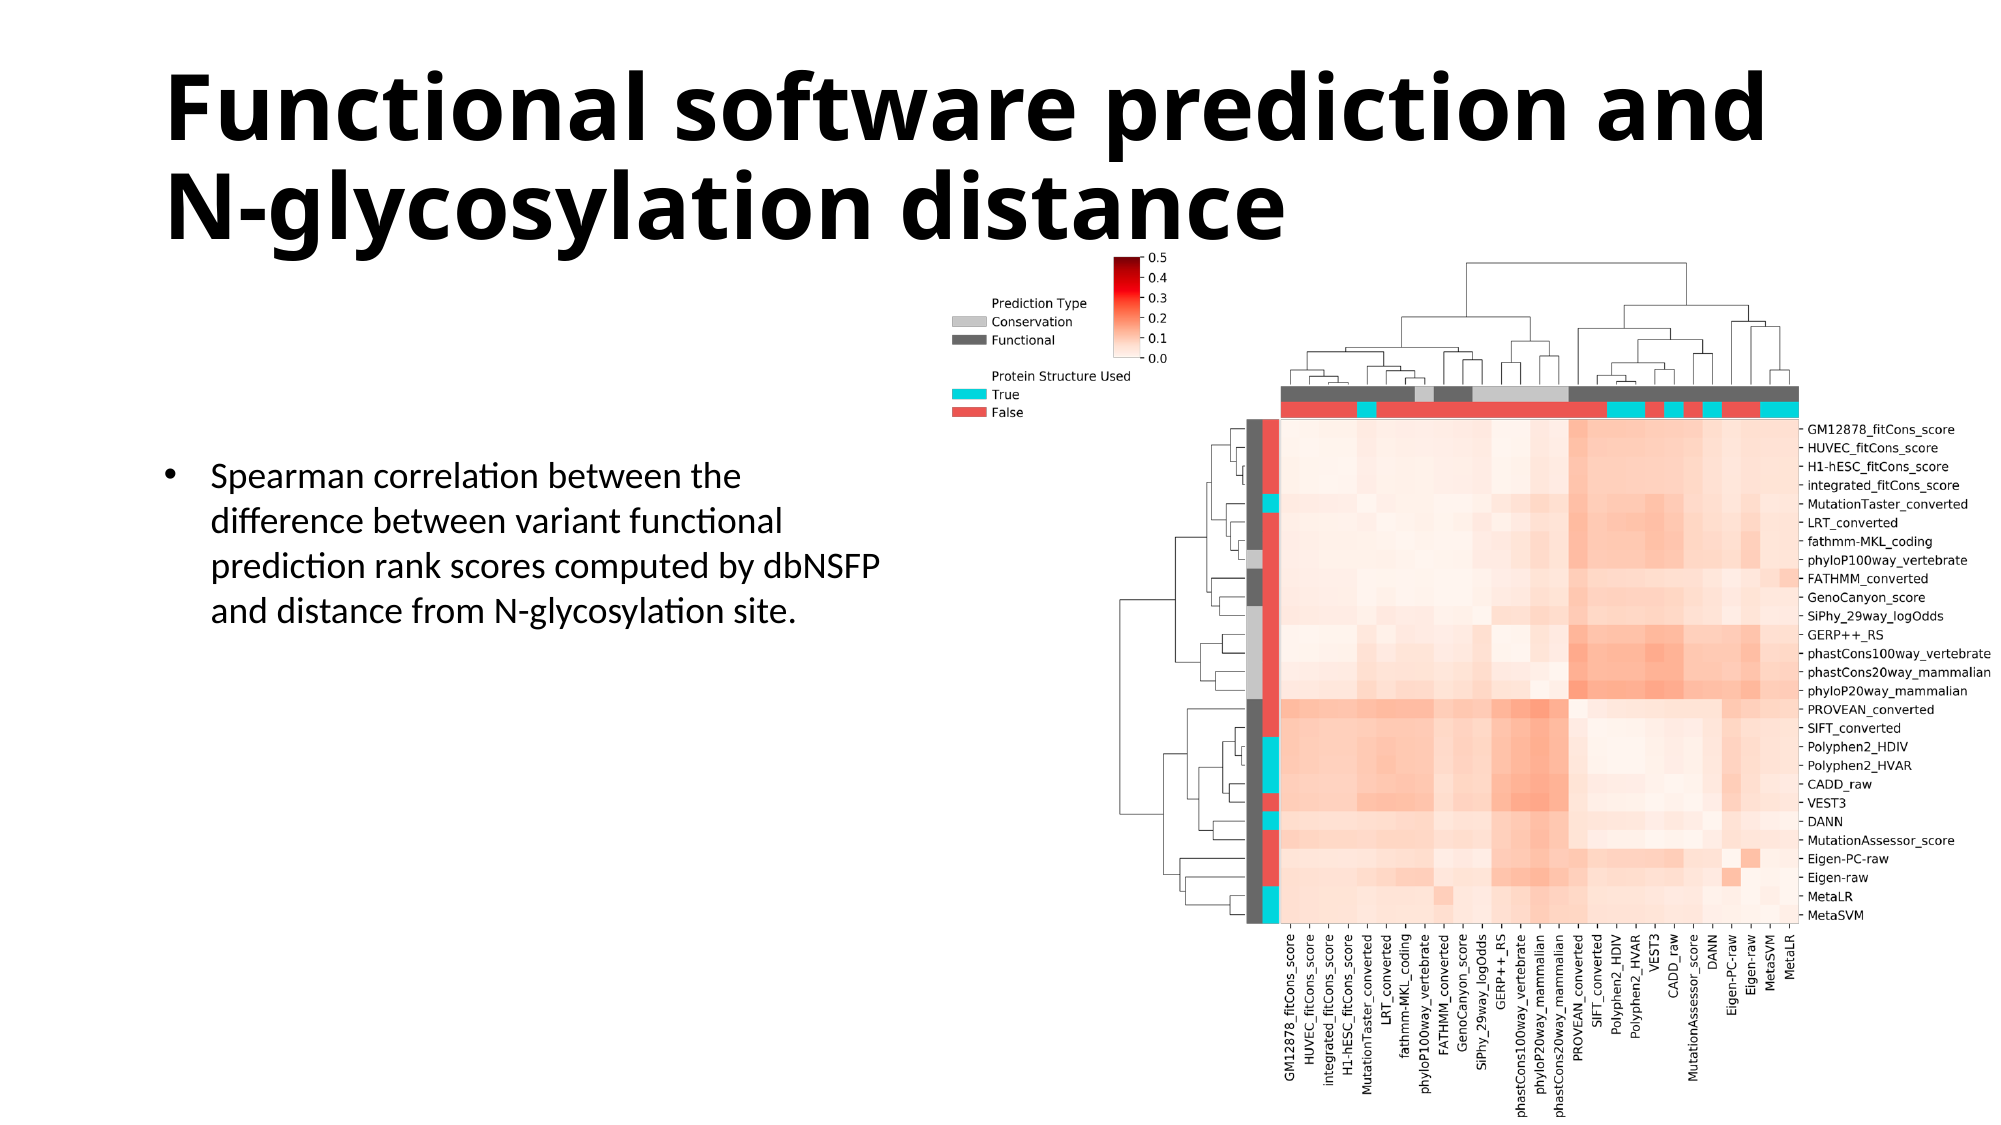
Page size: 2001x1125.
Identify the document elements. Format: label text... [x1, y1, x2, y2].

text_box Spearman correlation between the difference between variant functional prediction rank scores computed by dbNSFP and distance from N-glycosylation site. [148, 443, 900, 639]
picture [943, 243, 2000, 1125]
title Functional software prediction and N-glycosylation distance [148, 51, 1888, 269]
